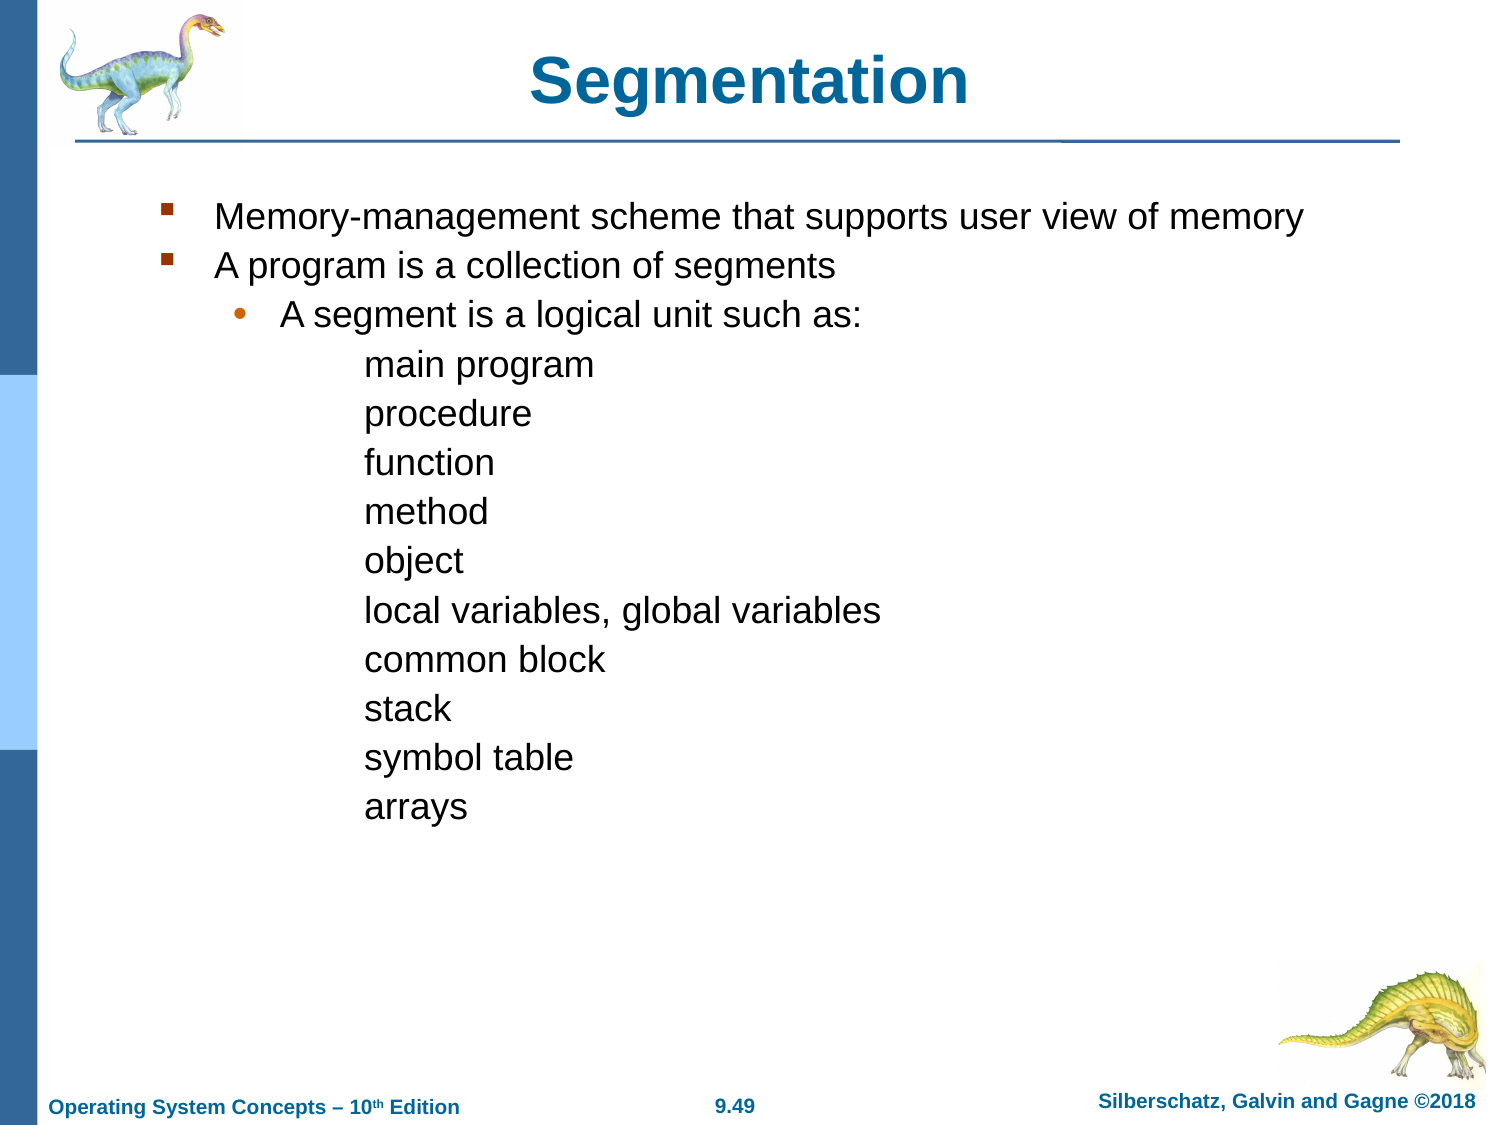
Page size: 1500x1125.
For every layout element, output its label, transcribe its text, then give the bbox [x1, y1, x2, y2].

picture [46, 0, 243, 149]
picture [1275, 959, 1486, 1090]
text_box Memory-management scheme that supports user view of memory A program is a collection of segments A segment is a logical unit such as: main program procedure function method object local variables, global variables common block stack symbol table arrays [143, 189, 1407, 1001]
text_box Segmentation [74, 29, 1425, 125]
